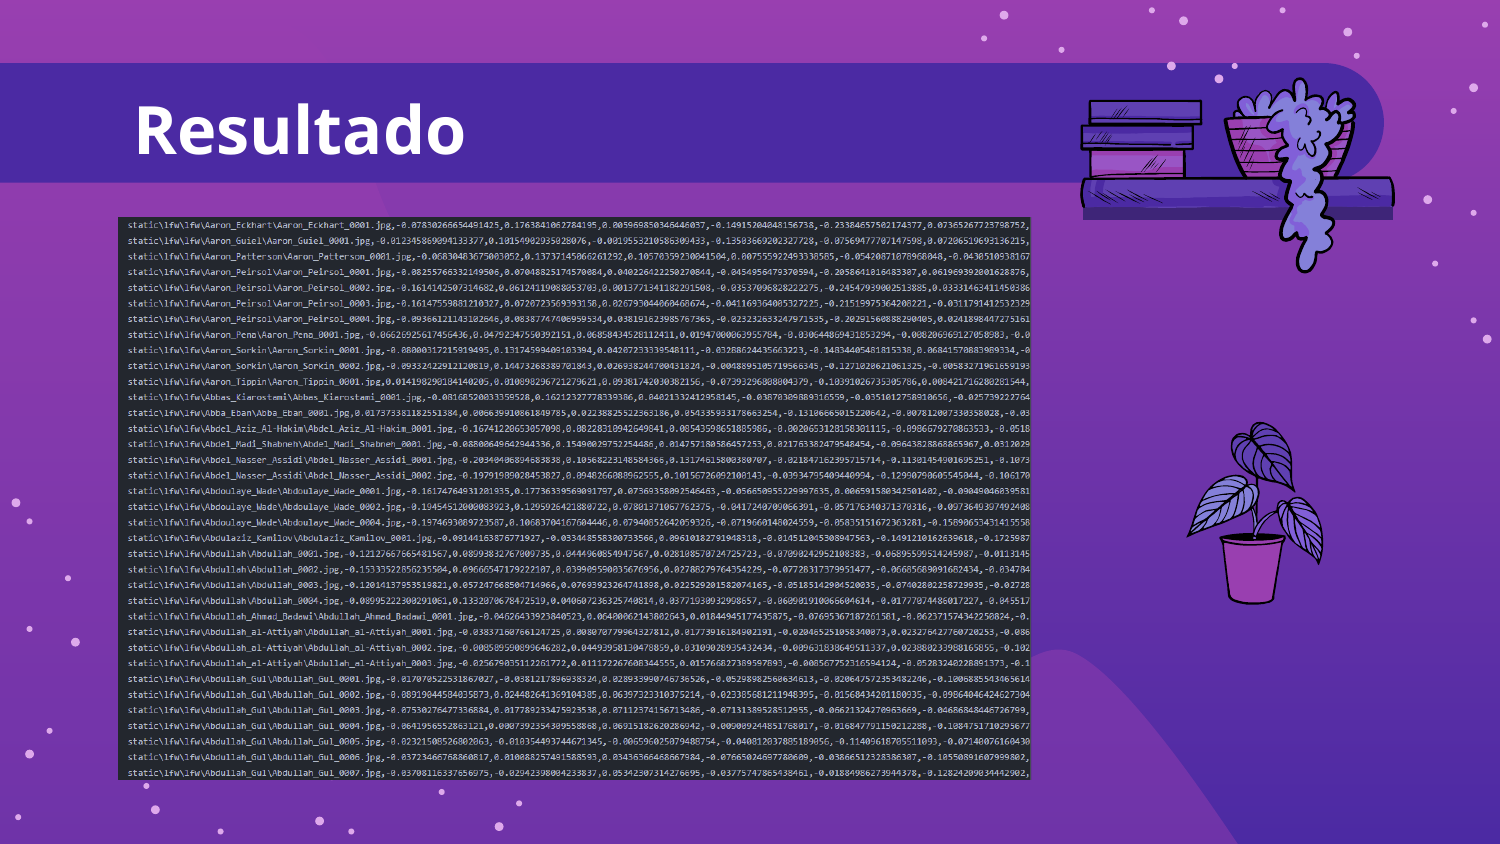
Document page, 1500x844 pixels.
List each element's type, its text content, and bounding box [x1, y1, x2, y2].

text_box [1185, 421, 1324, 605]
title Resultado [118, 72, 1382, 167]
picture [117, 217, 1032, 780]
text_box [1079, 76, 1395, 274]
